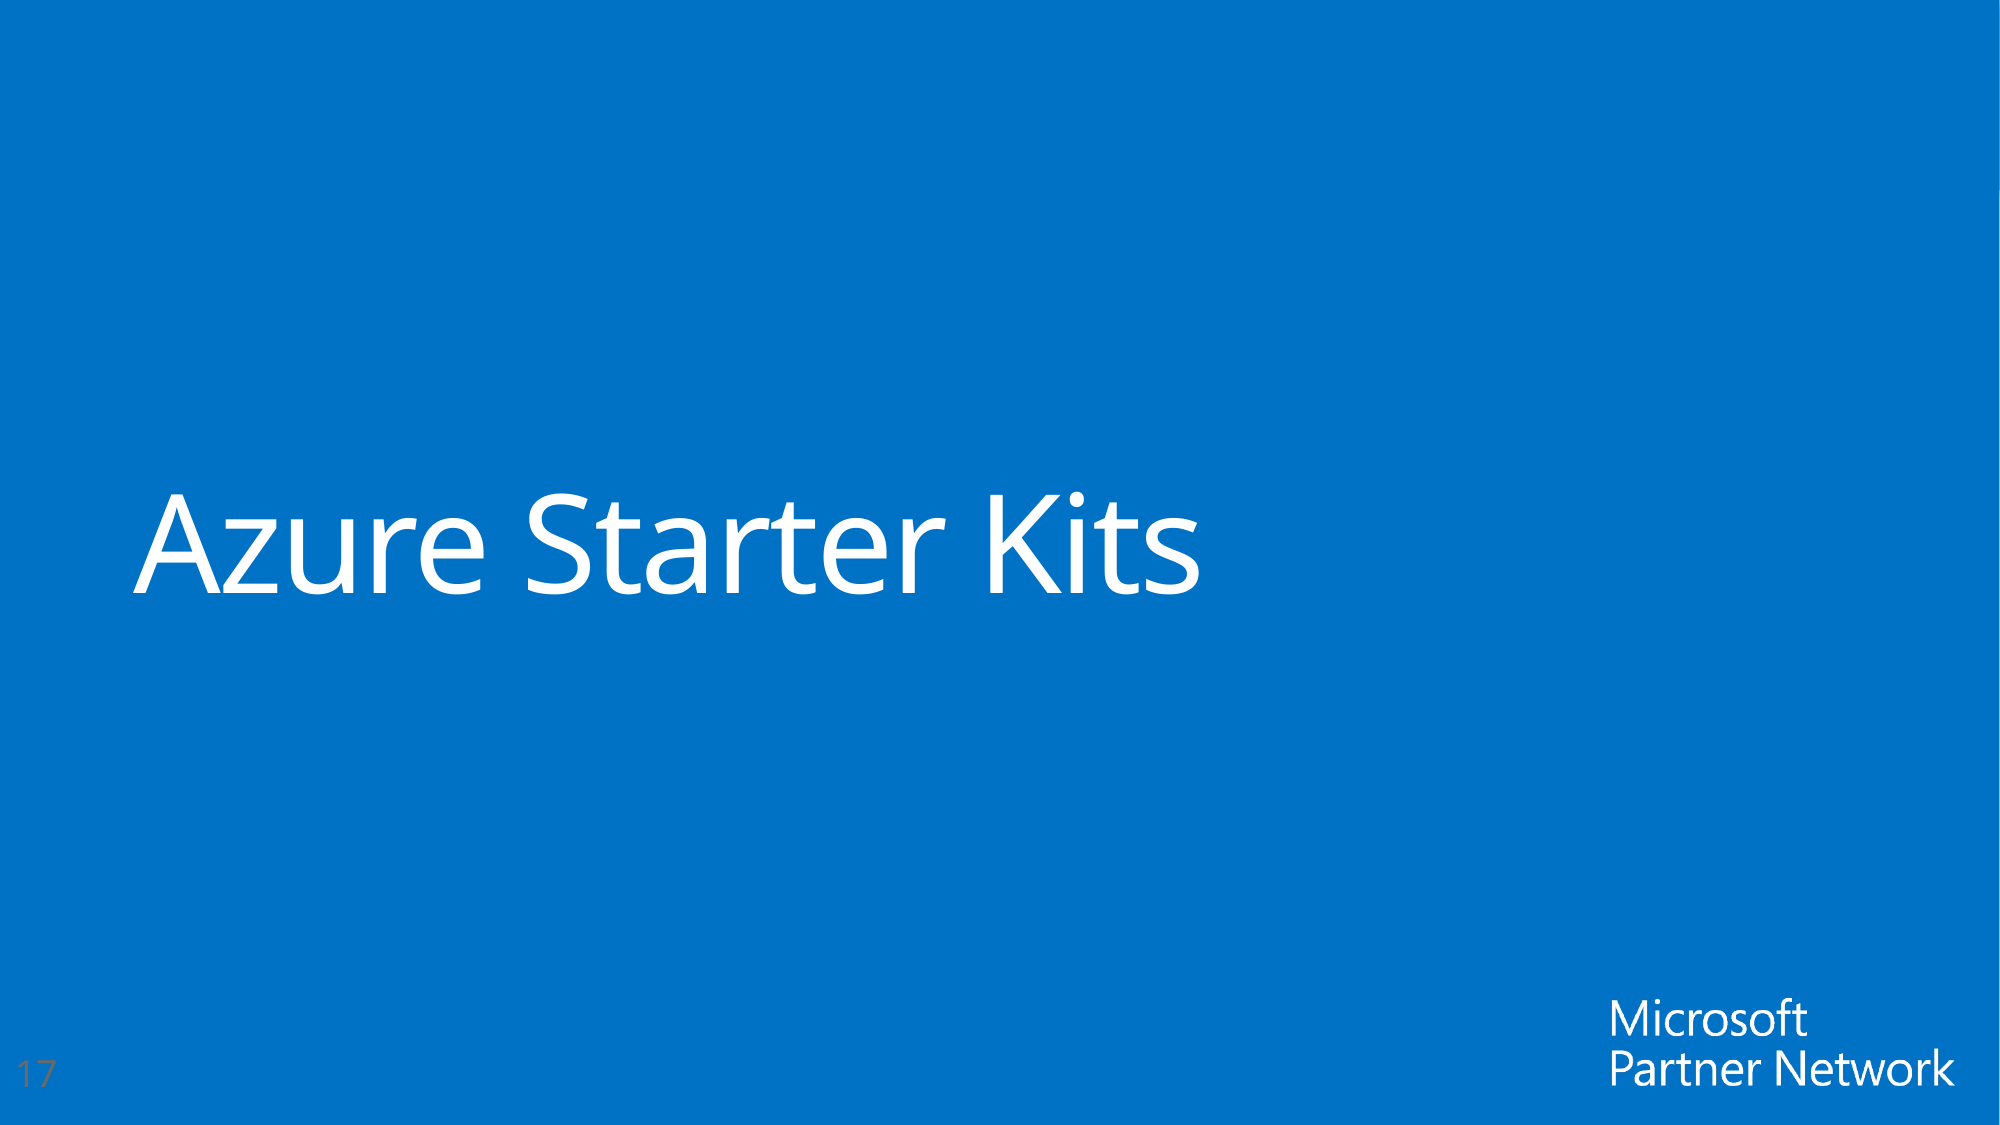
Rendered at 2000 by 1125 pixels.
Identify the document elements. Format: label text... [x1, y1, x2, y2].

picture [1581, 970, 1988, 1109]
slide_number 17 [0, 1042, 467, 1103]
title Azure Starter Kits [133, 475, 1963, 626]
